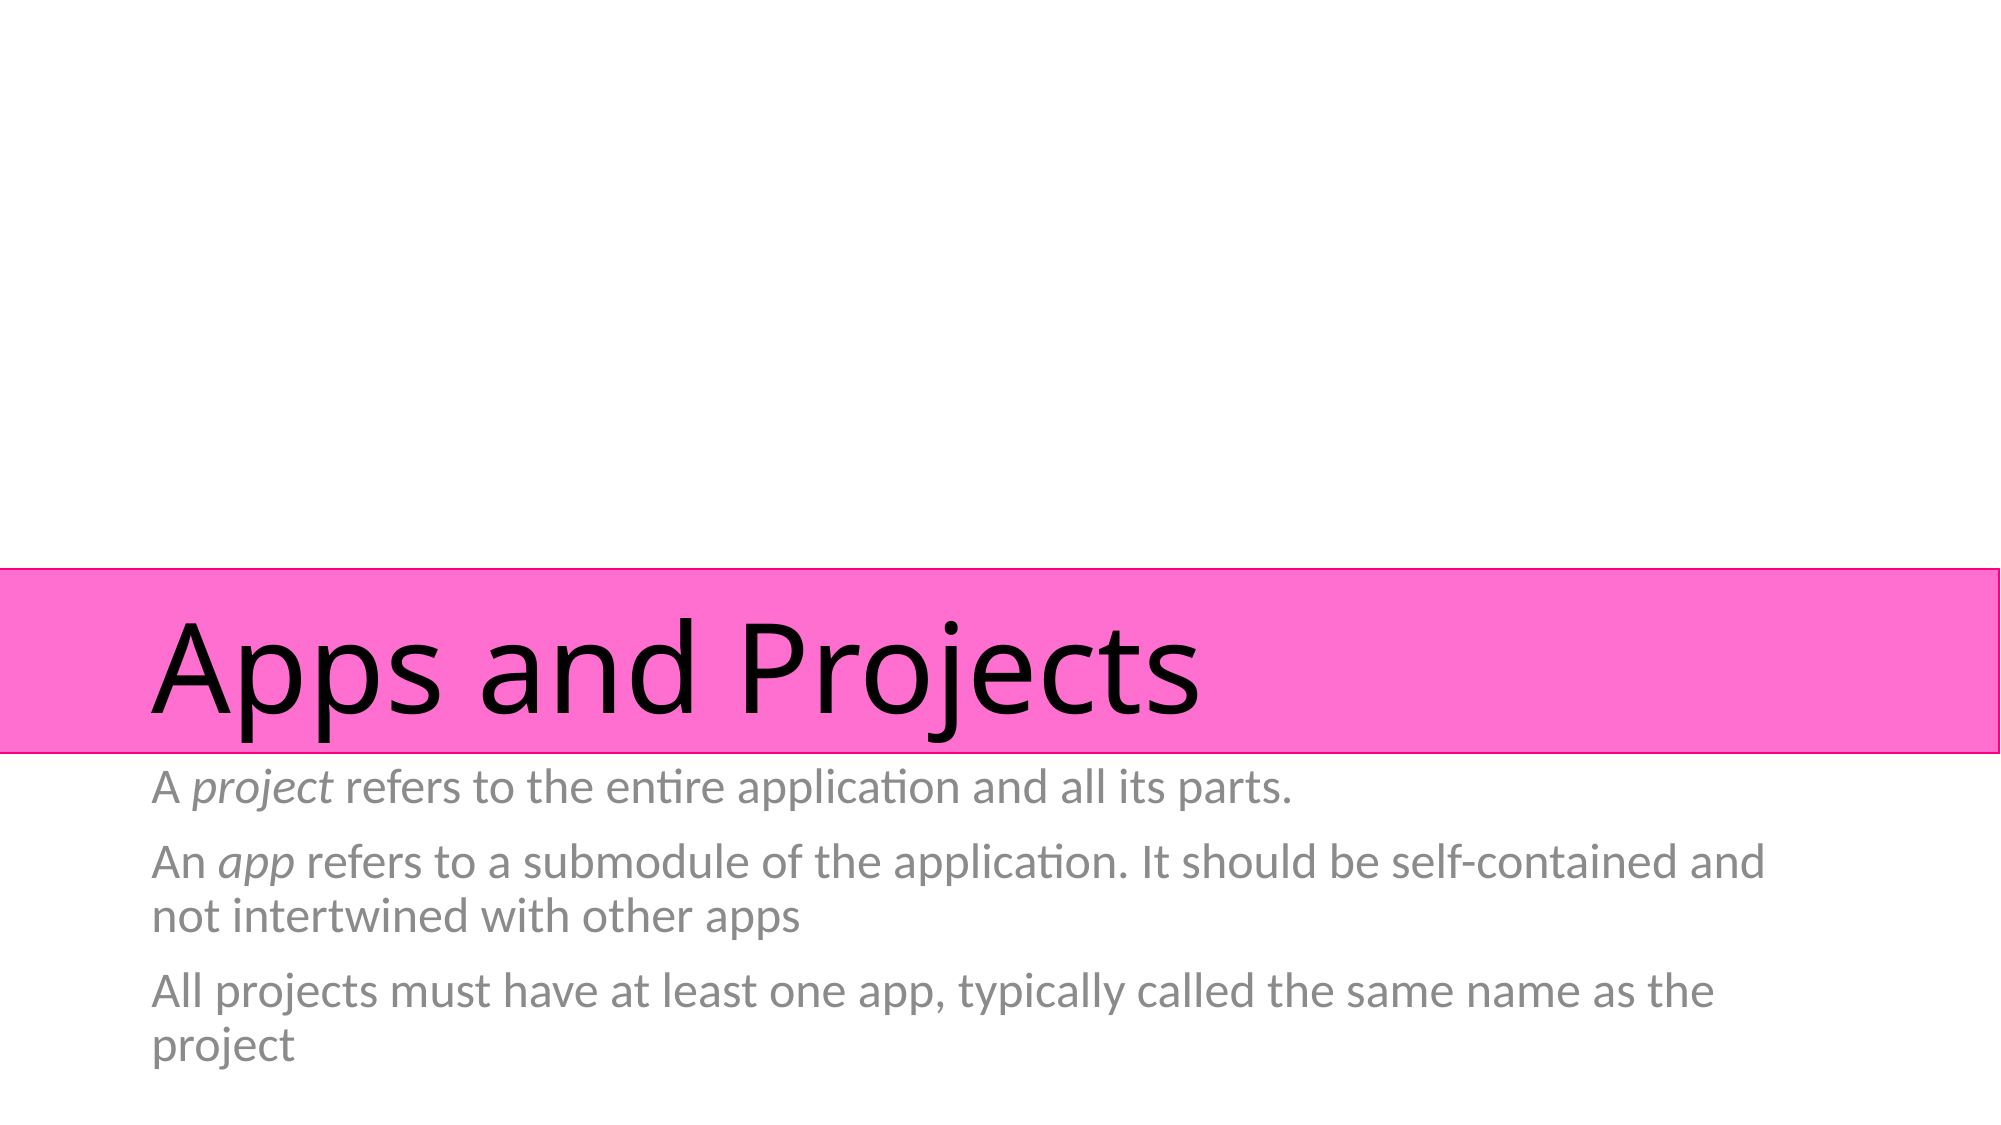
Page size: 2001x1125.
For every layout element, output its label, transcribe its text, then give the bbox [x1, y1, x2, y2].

list A project refers to the entire application and all its parts. An app refers to a submodule of the application. It should be self-contained and not intertwined with other apps All projects must have at least one app, typically called the same name as the project [136, 752, 1862, 1125]
title Apps and Projects [136, 280, 1862, 749]
text_box [0, 568, 2000, 754]
